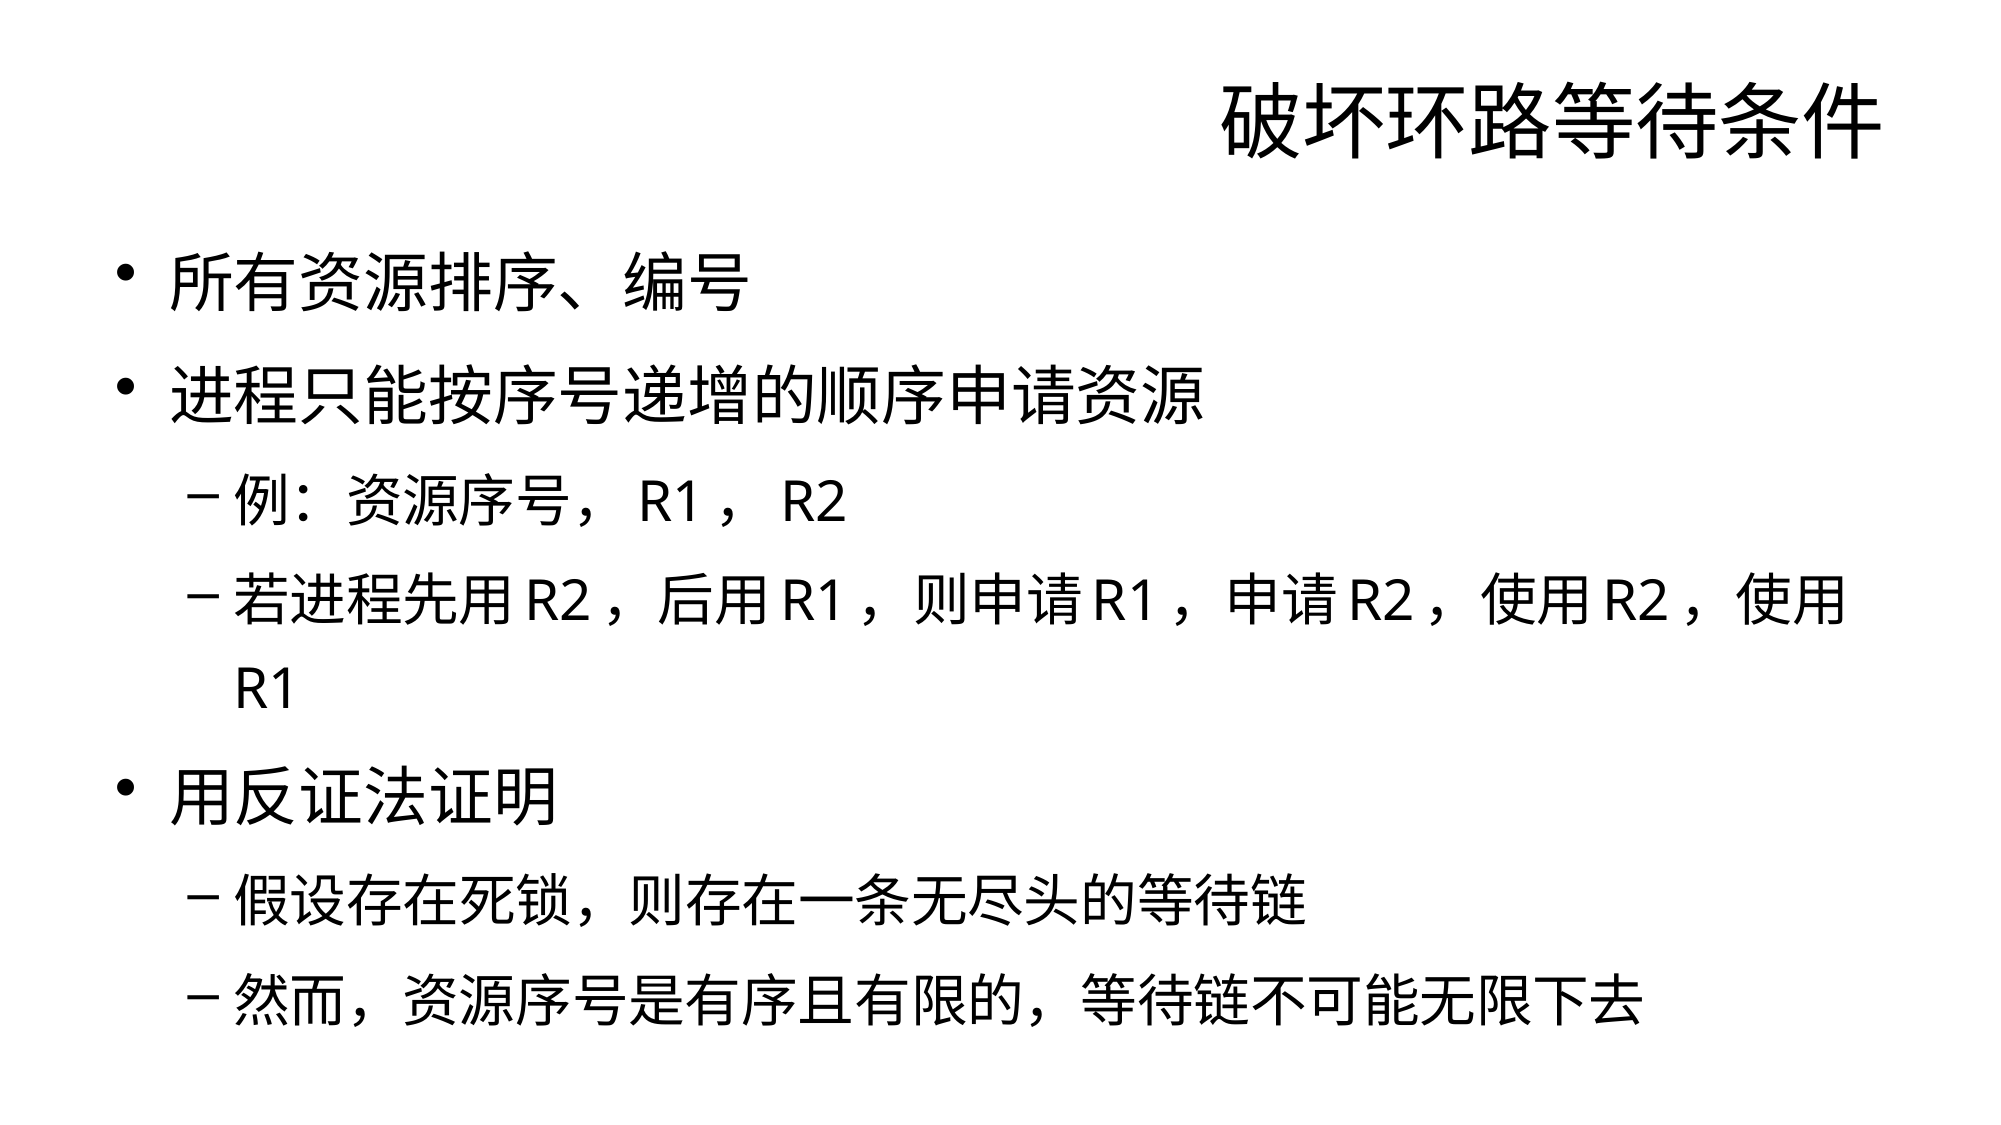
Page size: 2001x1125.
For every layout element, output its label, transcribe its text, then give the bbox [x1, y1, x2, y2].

list 所有资源排序、编号 进程只能按序号递增的顺序申请资源 例：资源序号，R1，R2 若进程先用R2，后用R1，则申请R1，申请R2，使用R2，使用R1 用反证法证明 假设存在死锁，则存在一条无尽头的等待链 然而，资源序号是有序且有限的，等待链不可能无限下去 [99, 210, 1901, 1044]
title 破坏环路等待条件 [99, 44, 1901, 195]
